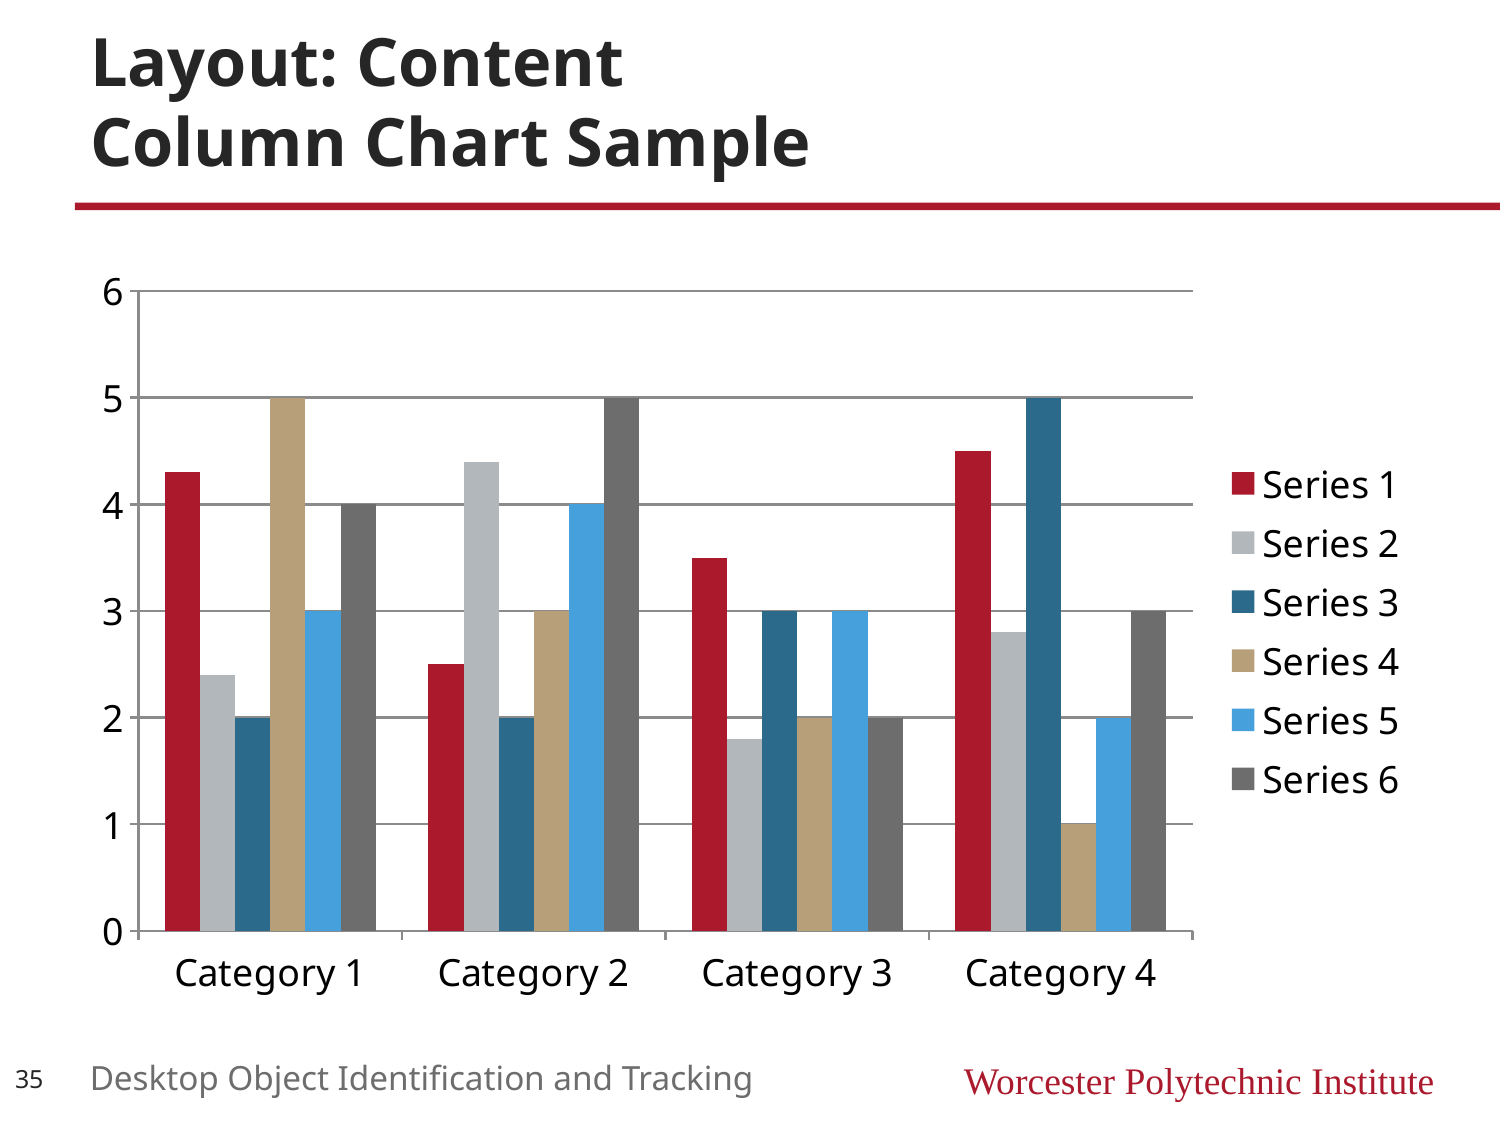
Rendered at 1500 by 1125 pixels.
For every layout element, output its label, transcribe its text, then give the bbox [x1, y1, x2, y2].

slide_number 35 [0, 1047, 75, 1113]
title Layout: Content Column Chart Sample [75, 56, 1425, 188]
chart [74, 249, 1426, 1014]
footer Desktop Object Identification and Tracking [75, 1050, 913, 1100]
